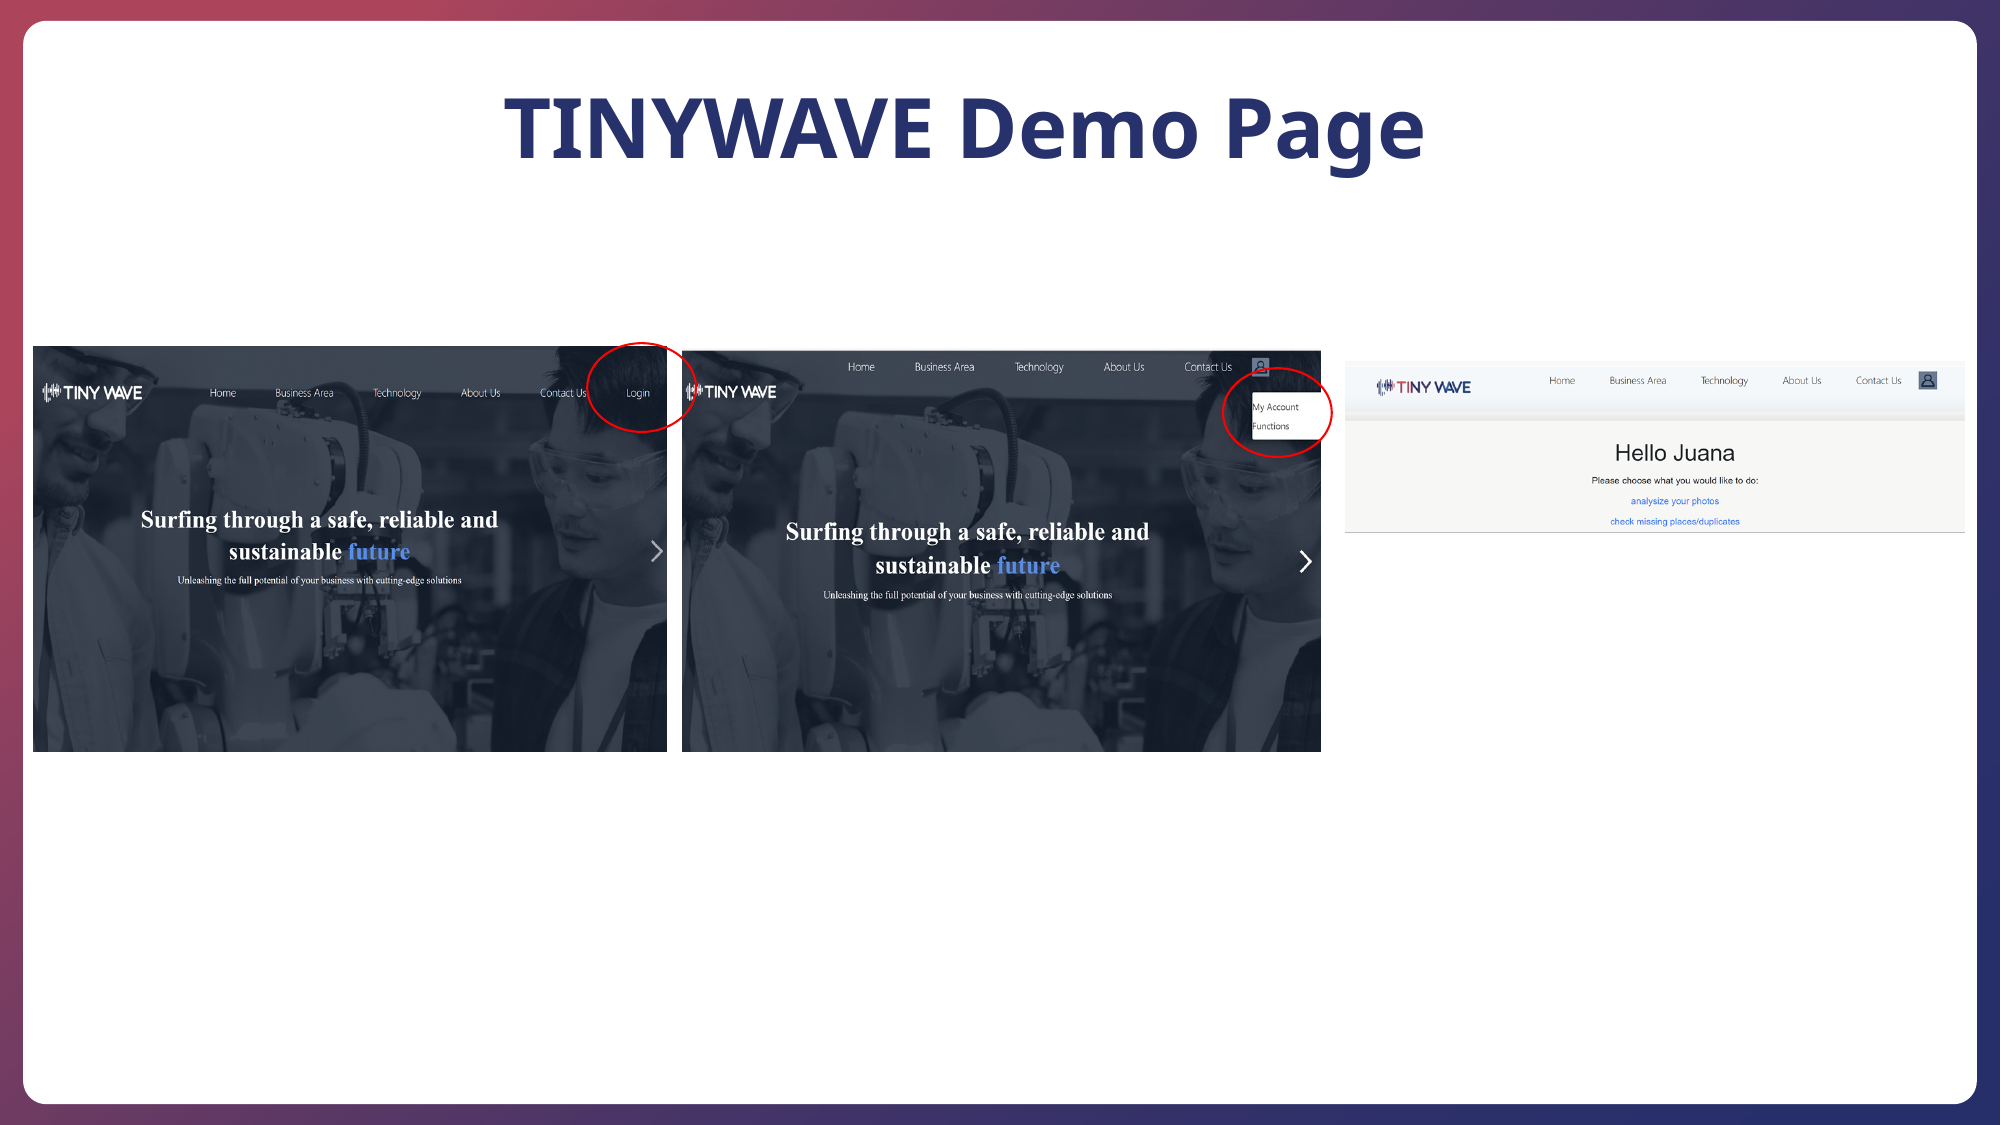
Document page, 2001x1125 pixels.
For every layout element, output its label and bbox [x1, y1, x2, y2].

picture [682, 348, 1320, 752]
picture [1345, 361, 1965, 764]
picture [33, 346, 667, 752]
text_box [0, 0, 2000, 1125]
